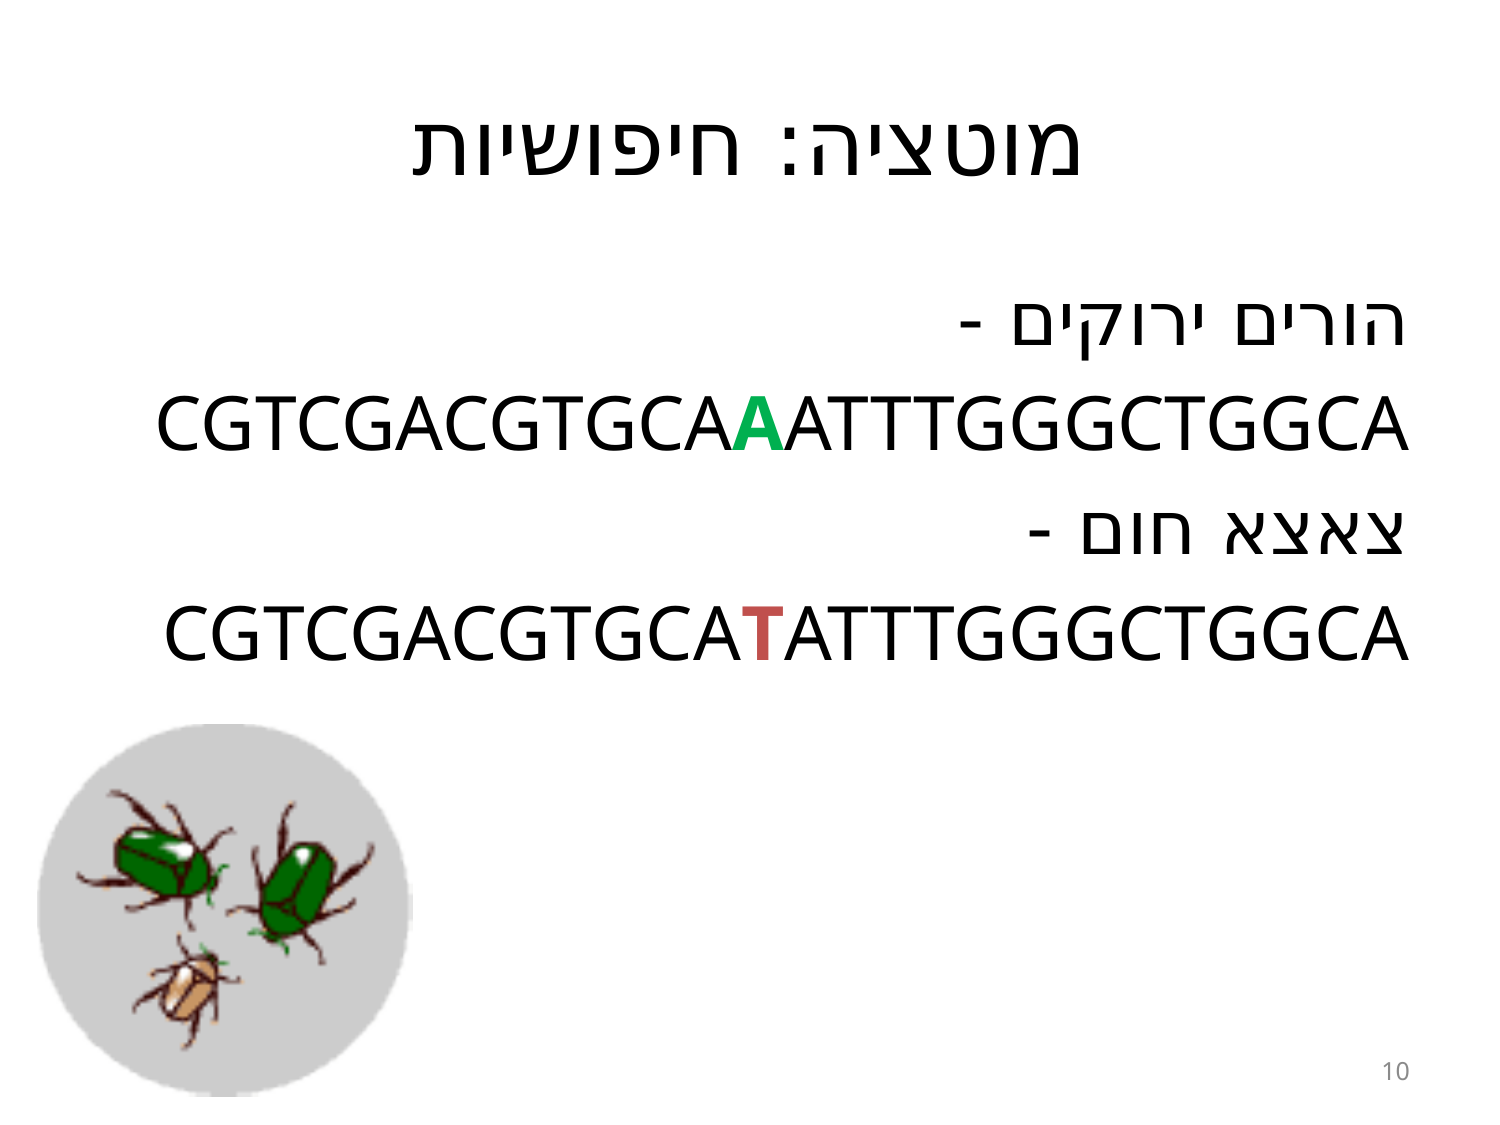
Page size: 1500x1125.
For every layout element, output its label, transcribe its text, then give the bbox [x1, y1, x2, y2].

title מוטציה: חיפושיות [75, 45, 1425, 233]
slide_number 10 [1074, 1042, 1425, 1103]
list הורים ירוקים - CGTCGACGTGCAAATTTGGGCTGGCA צאצא חום - CGTCGACGTGCATATTTGGGCTGGCA [75, 262, 1425, 1005]
picture [37, 724, 414, 1097]
